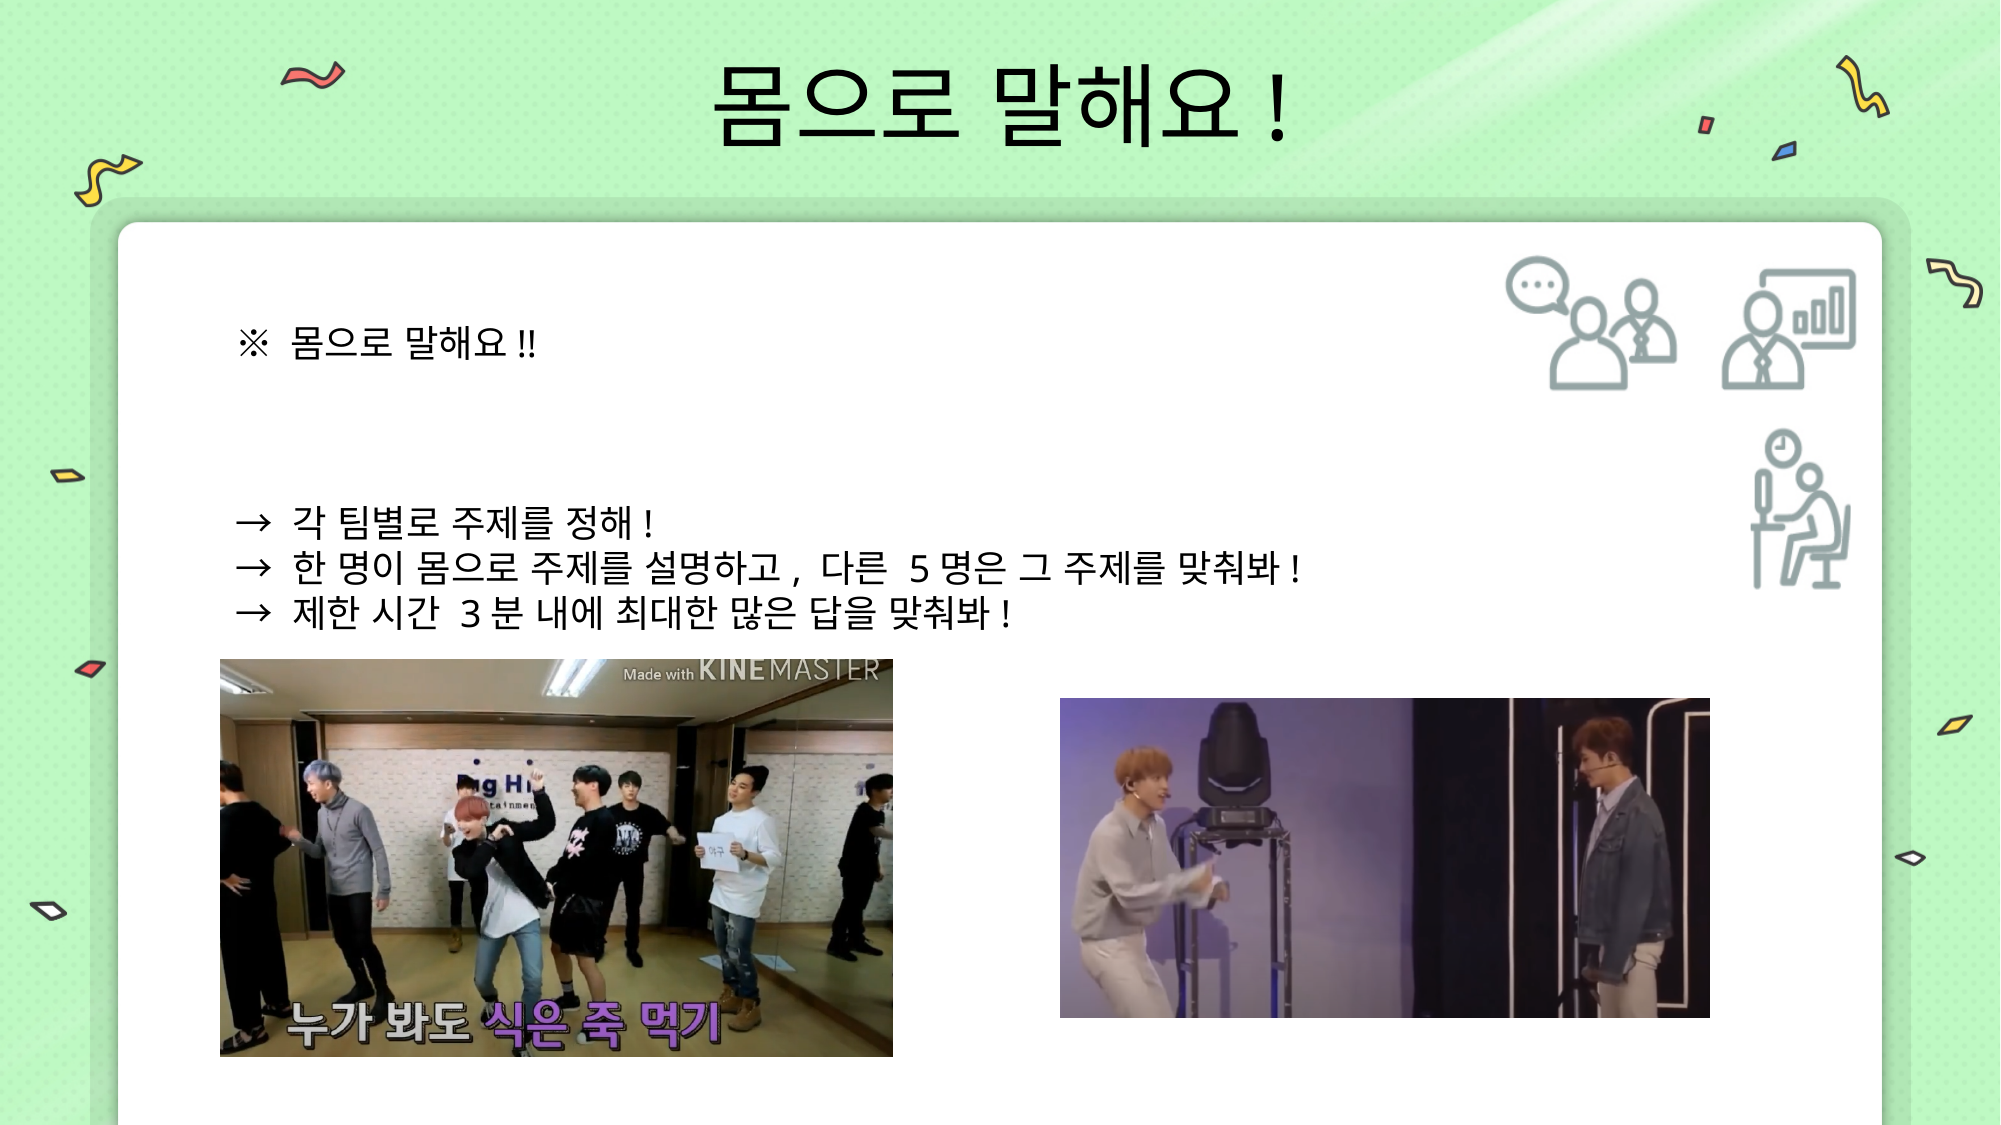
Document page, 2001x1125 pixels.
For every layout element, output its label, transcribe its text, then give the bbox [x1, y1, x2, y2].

text_box ※ 몸으로 말해요!! → 각 팀별로 주제를 정해! → 한 명이 몸으로 주제를 설명하고, 다른 5명은 그 주제를 맞춰봐! → 제한 시간 3분 내에 최대한 많은 답을 맞춰봐! [220, 312, 1520, 778]
picture [0, 0, 2001, 1125]
text_box 몸으로 말해요! [220, 53, 1781, 167]
